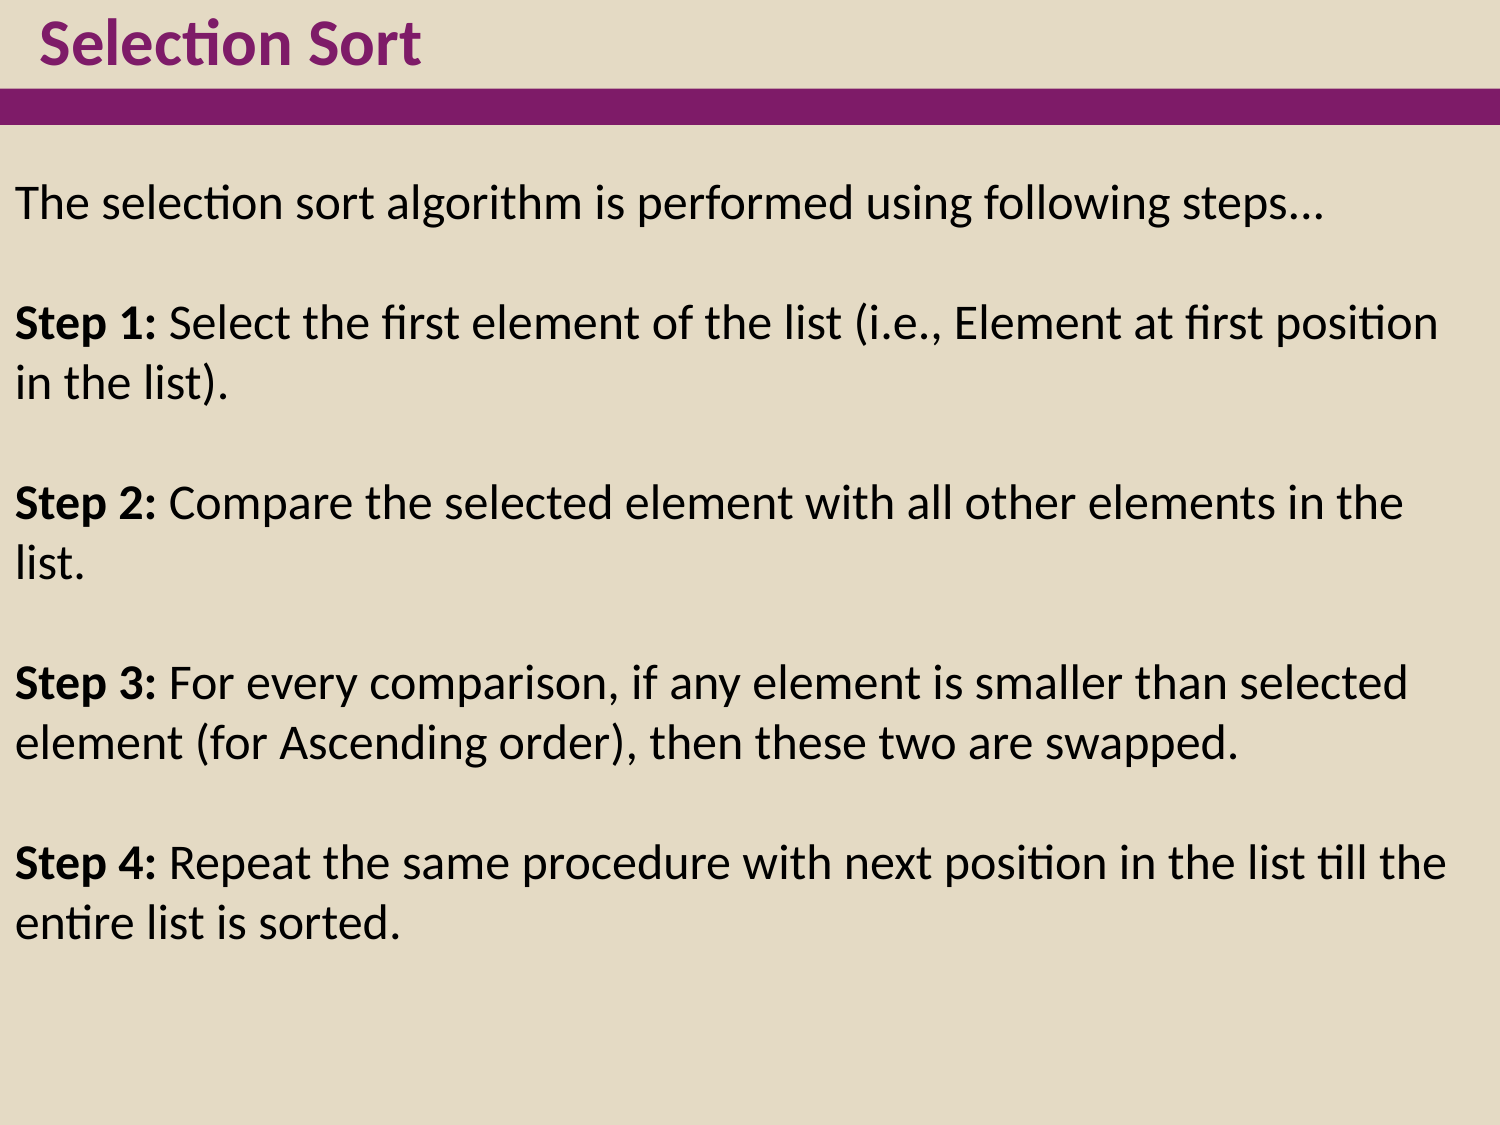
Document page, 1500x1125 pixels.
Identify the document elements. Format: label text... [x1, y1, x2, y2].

text_box [0, 88, 1500, 125]
text_box The selection sort algorithm is performed using following steps... Step 1: Select the first element of the list (i.e., Element at first position in the list). Step 2: Compare the selected element with all other elements in the list. Step 3: For every comparison, if any element is smaller than selected element (for Ascending order), then these two are swapped. Step 4: Repeat the same procedure with next position in the list till the entire list is sorted. [0, 162, 1500, 1018]
text_box Selection Sort [24, 0, 763, 87]
